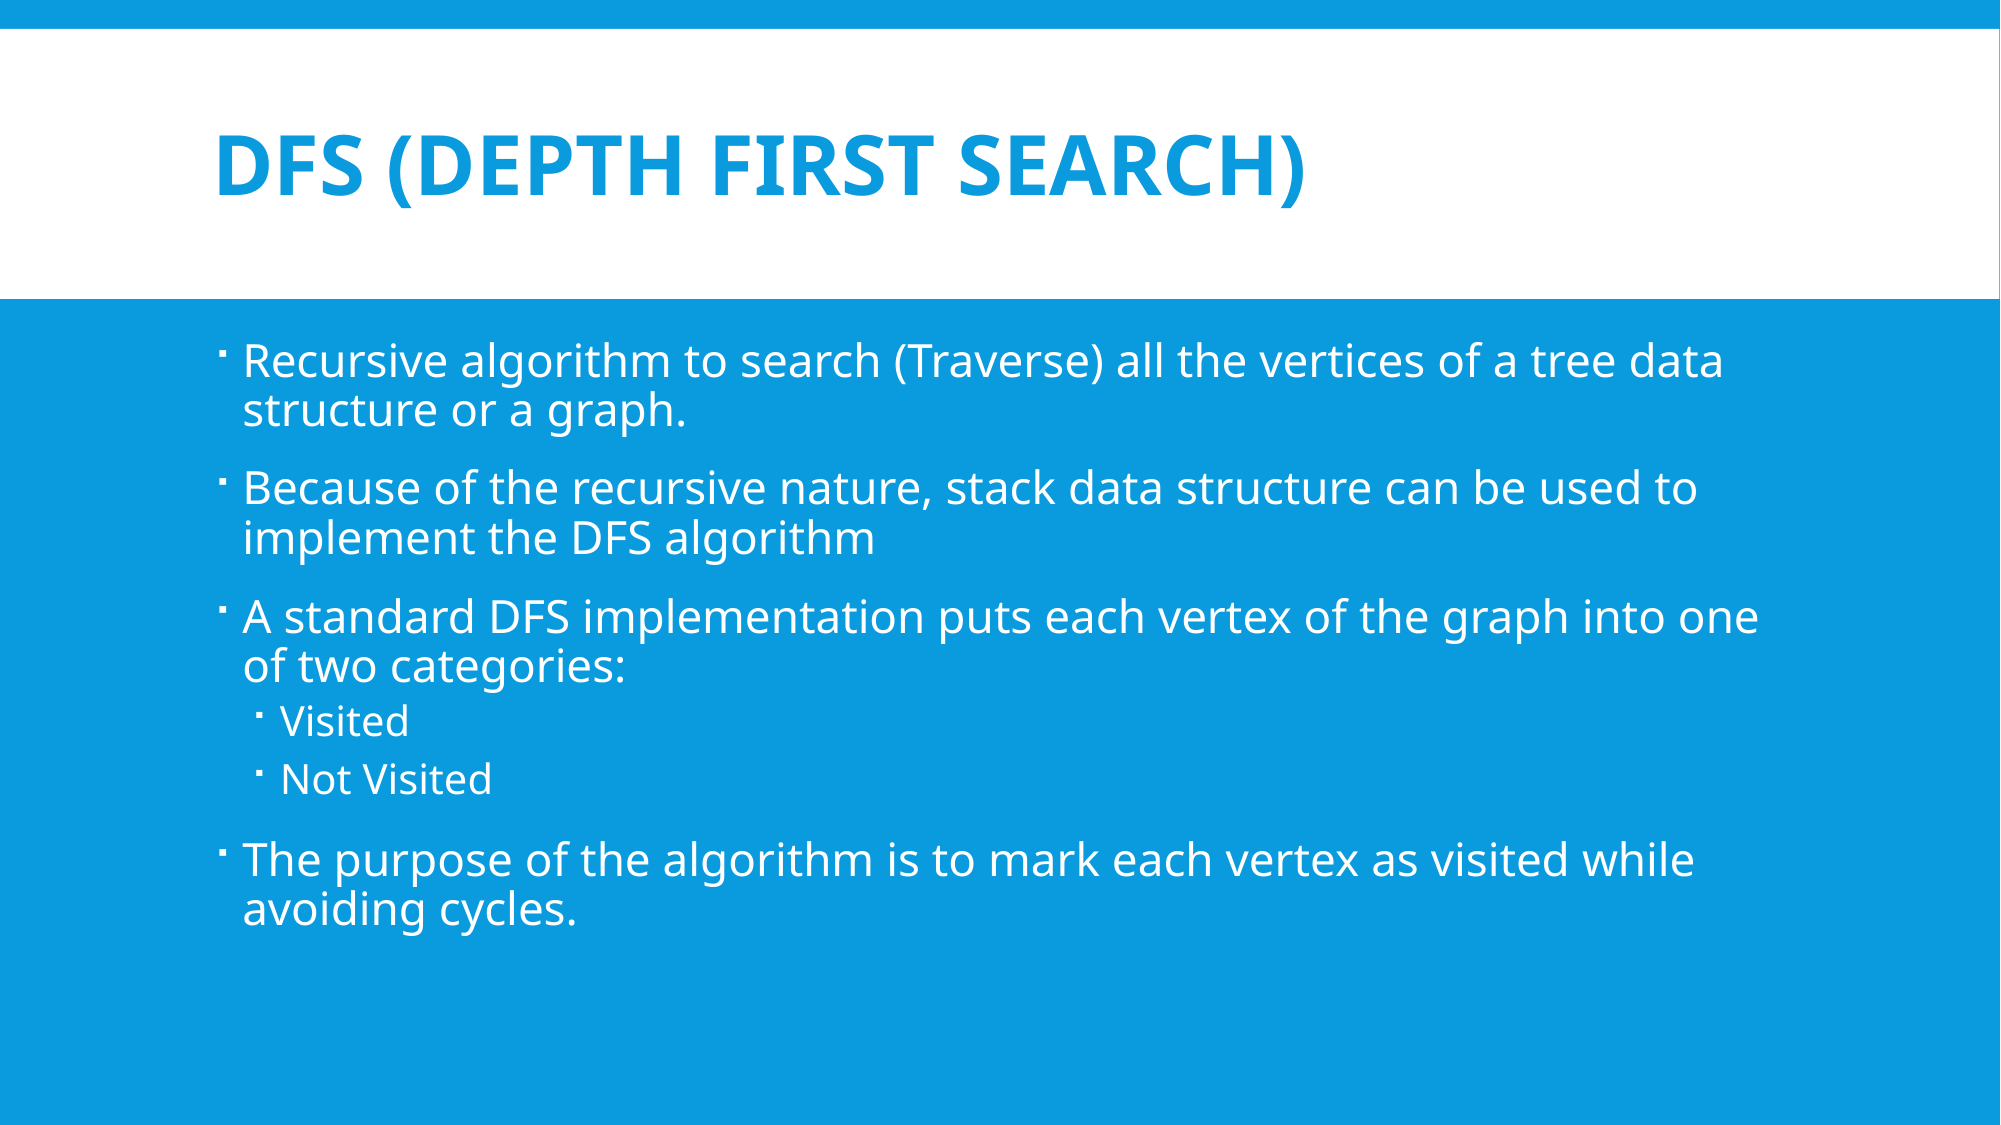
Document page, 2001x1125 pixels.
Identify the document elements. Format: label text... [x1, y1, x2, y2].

list Recursive algorithm to search (Traverse) all the vertices of a tree data structure or a graph. Because of the recursive nature, stack data structure can be used to implement the DFS algorithm A standard DFS implementation puts each vertex of the graph into one of two categories: Visited Not Visited The purpose of the algorithm is to mark each vertex as visited while avoiding cycles. [197, 329, 1803, 1020]
title DFS (Depth First Search) [197, 46, 1803, 295]
